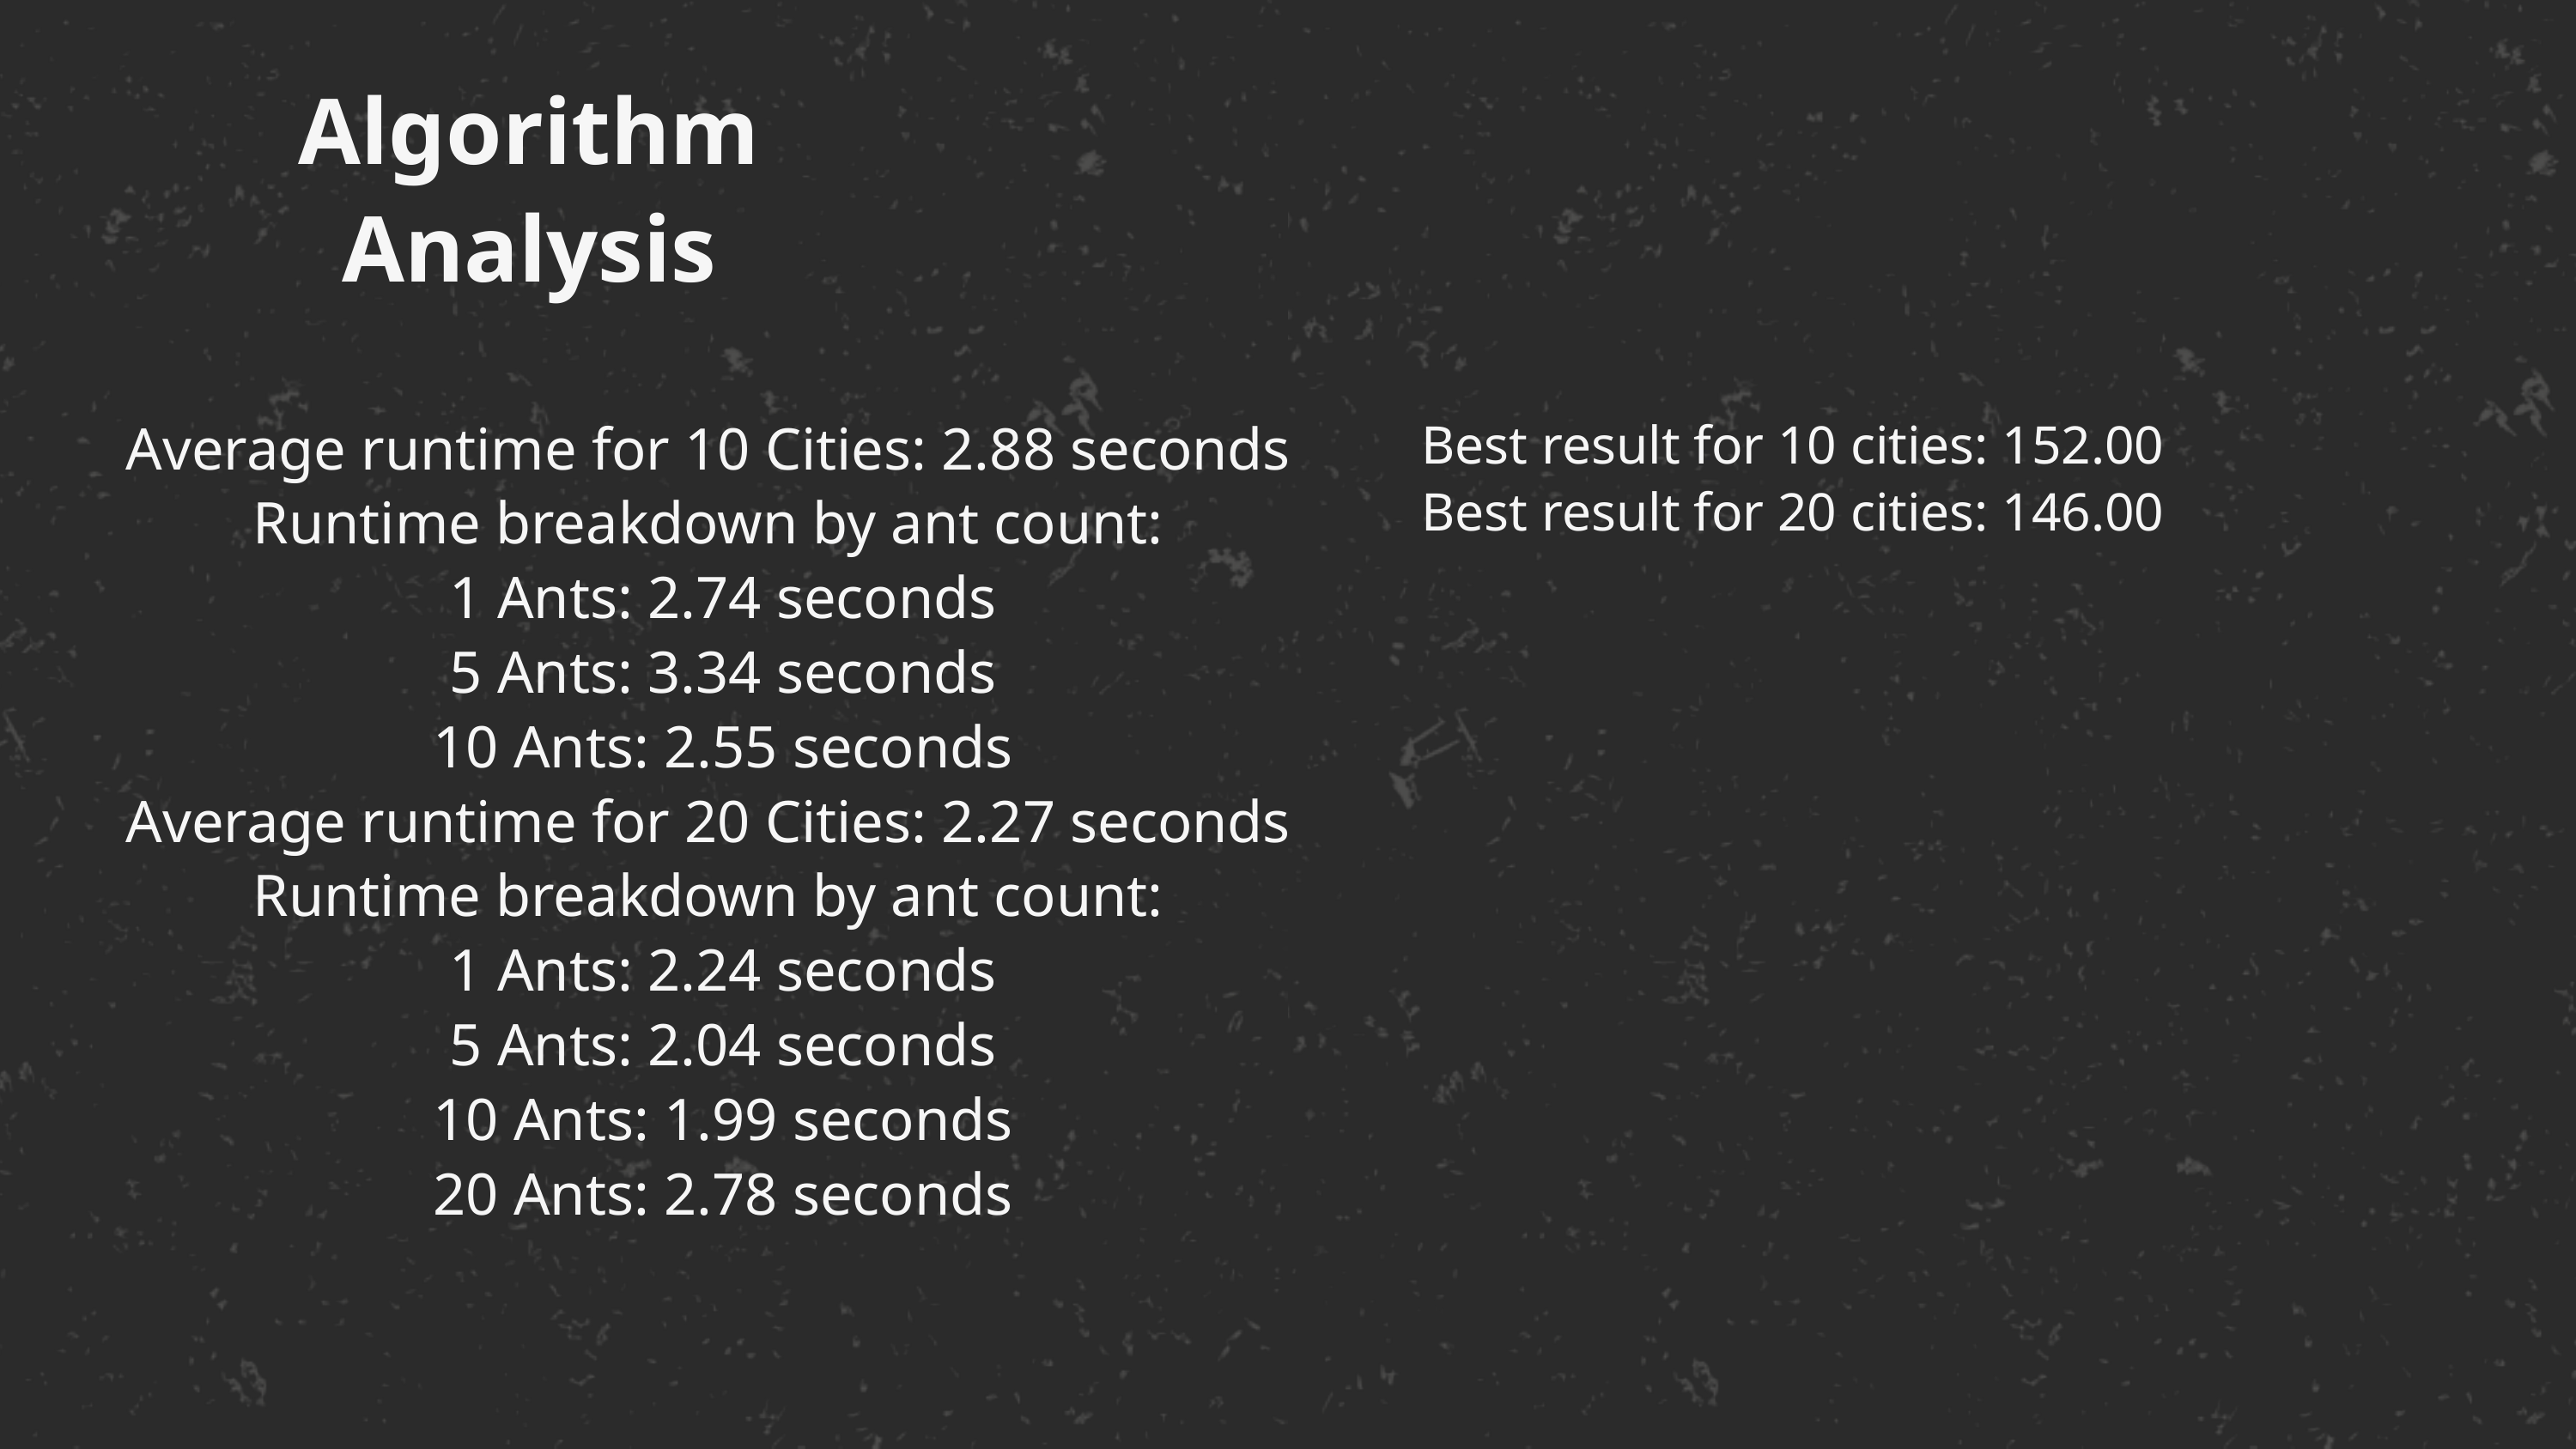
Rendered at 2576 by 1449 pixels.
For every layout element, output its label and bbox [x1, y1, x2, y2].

text_box [0, 0, 2576, 1449]
